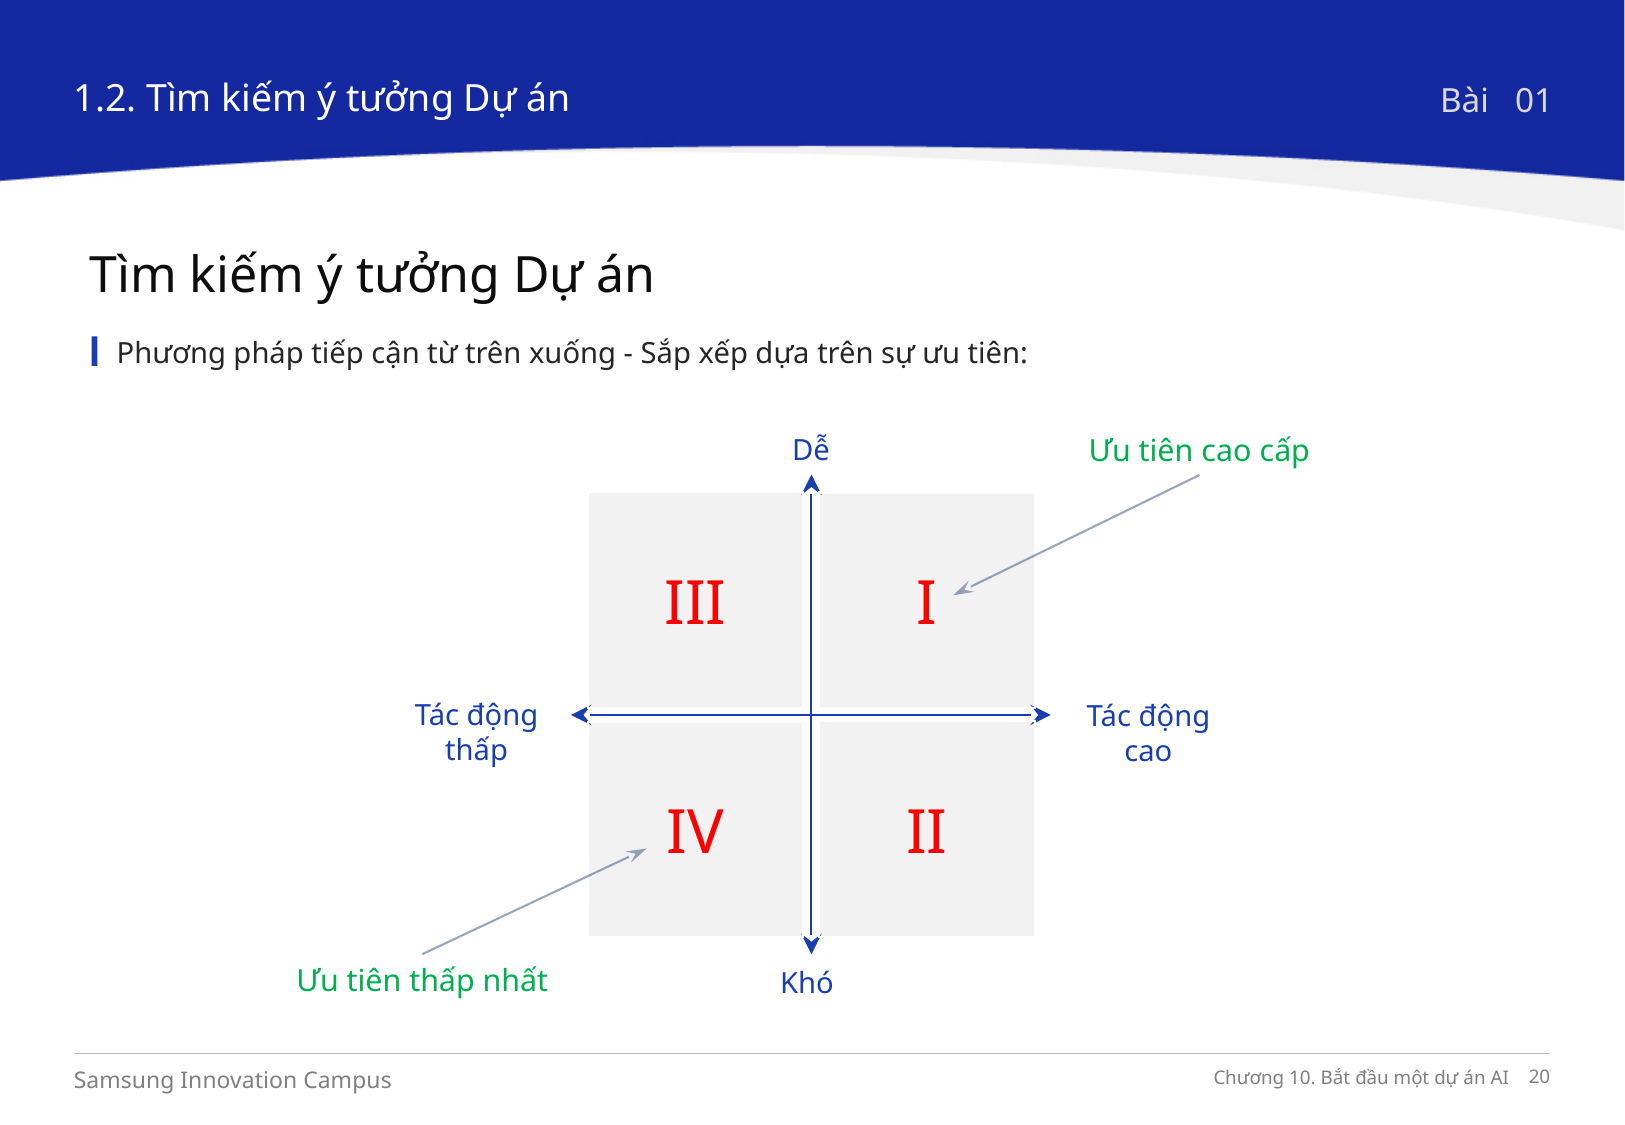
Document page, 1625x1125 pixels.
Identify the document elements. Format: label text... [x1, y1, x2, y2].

picture [0, 0, 1625, 1125]
text_box Tìm kiếm ý tưởng Dự án [89, 241, 1534, 303]
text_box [73, 73, 1554, 120]
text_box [91, 334, 1533, 370]
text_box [281, 423, 1341, 1009]
